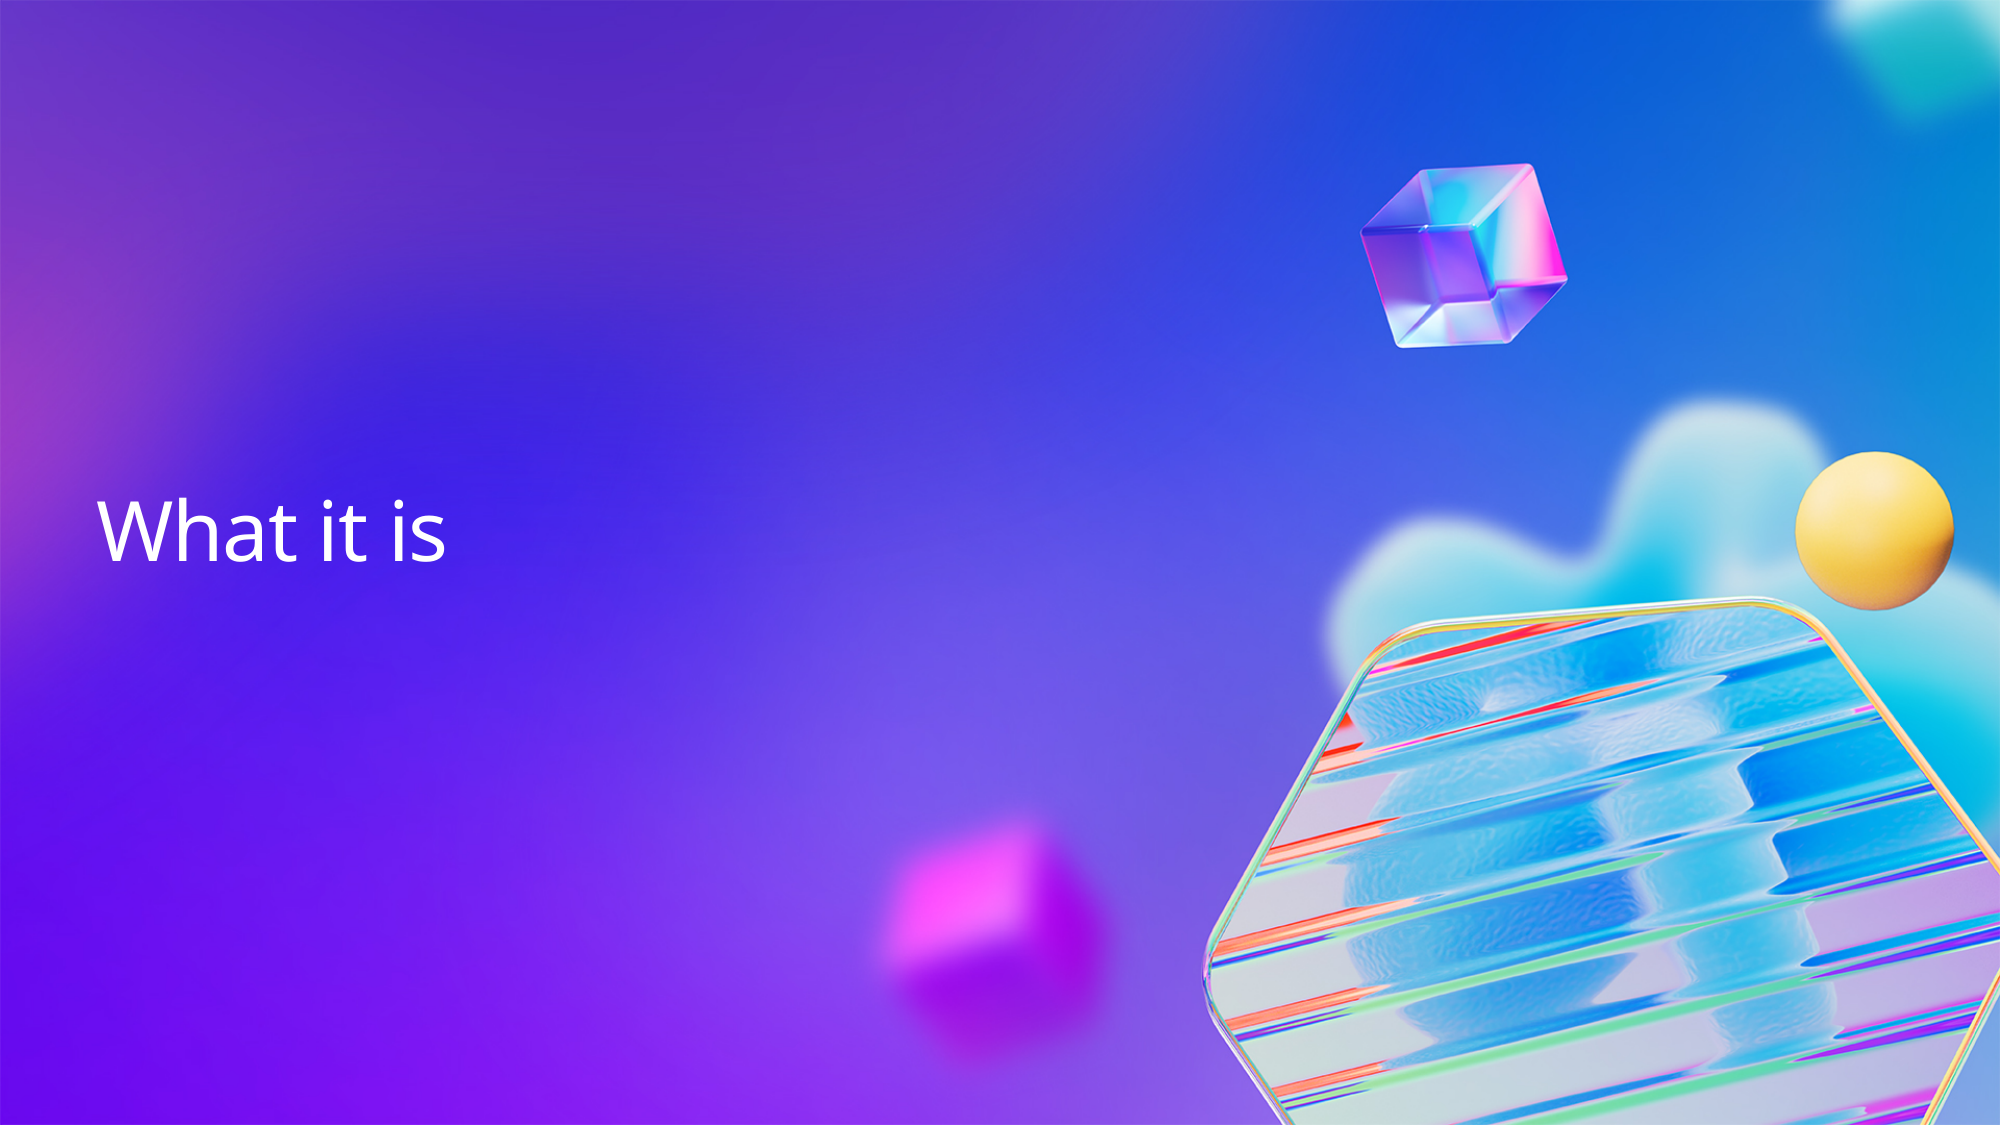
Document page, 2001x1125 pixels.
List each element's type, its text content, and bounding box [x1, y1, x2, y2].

picture [0, 0, 2000, 1125]
title What it is [96, 488, 1191, 580]
